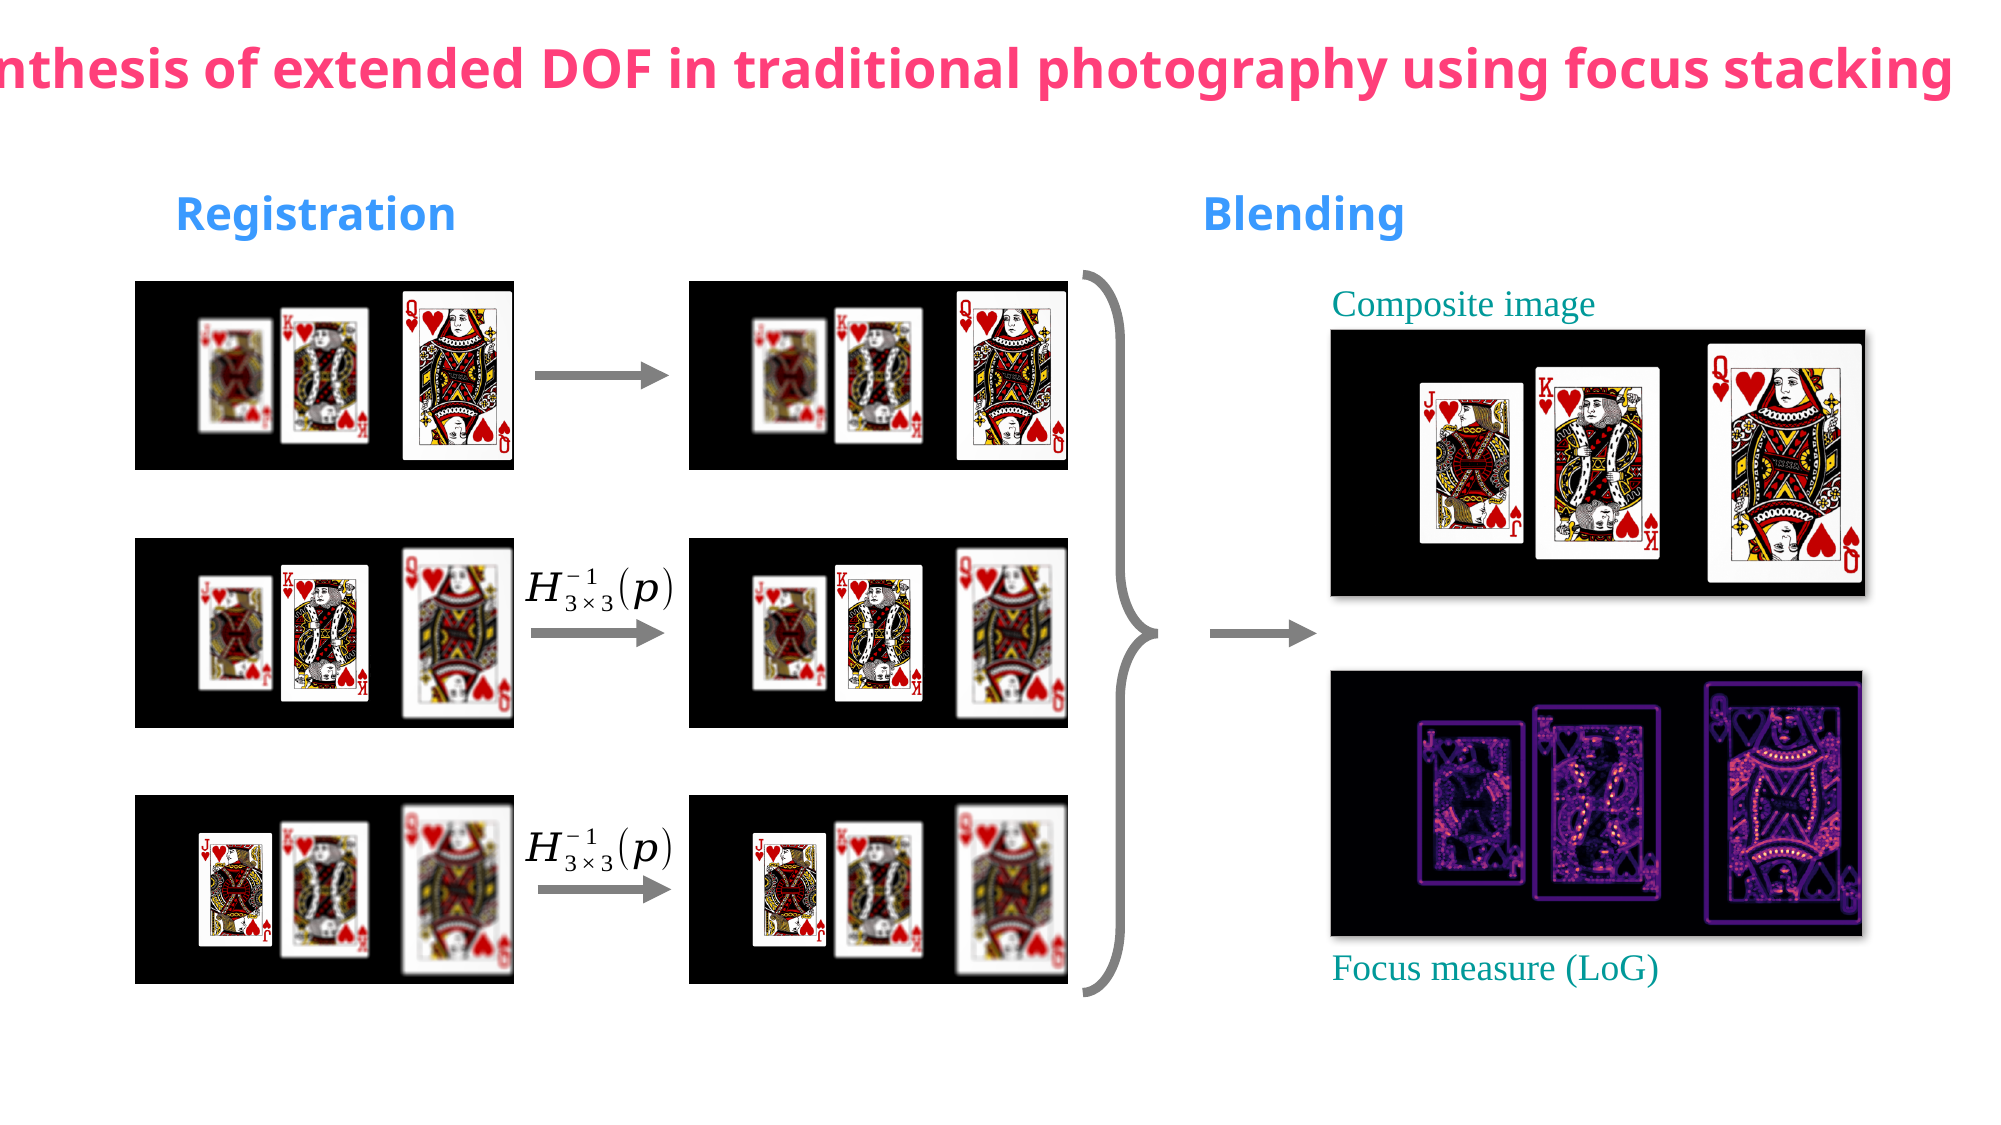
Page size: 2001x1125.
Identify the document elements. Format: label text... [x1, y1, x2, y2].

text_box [135, 177, 1068, 984]
text_box Synthesis of extended DOF in traditional photography using focus stacking [0, 27, 1972, 108]
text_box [1082, 177, 1865, 996]
